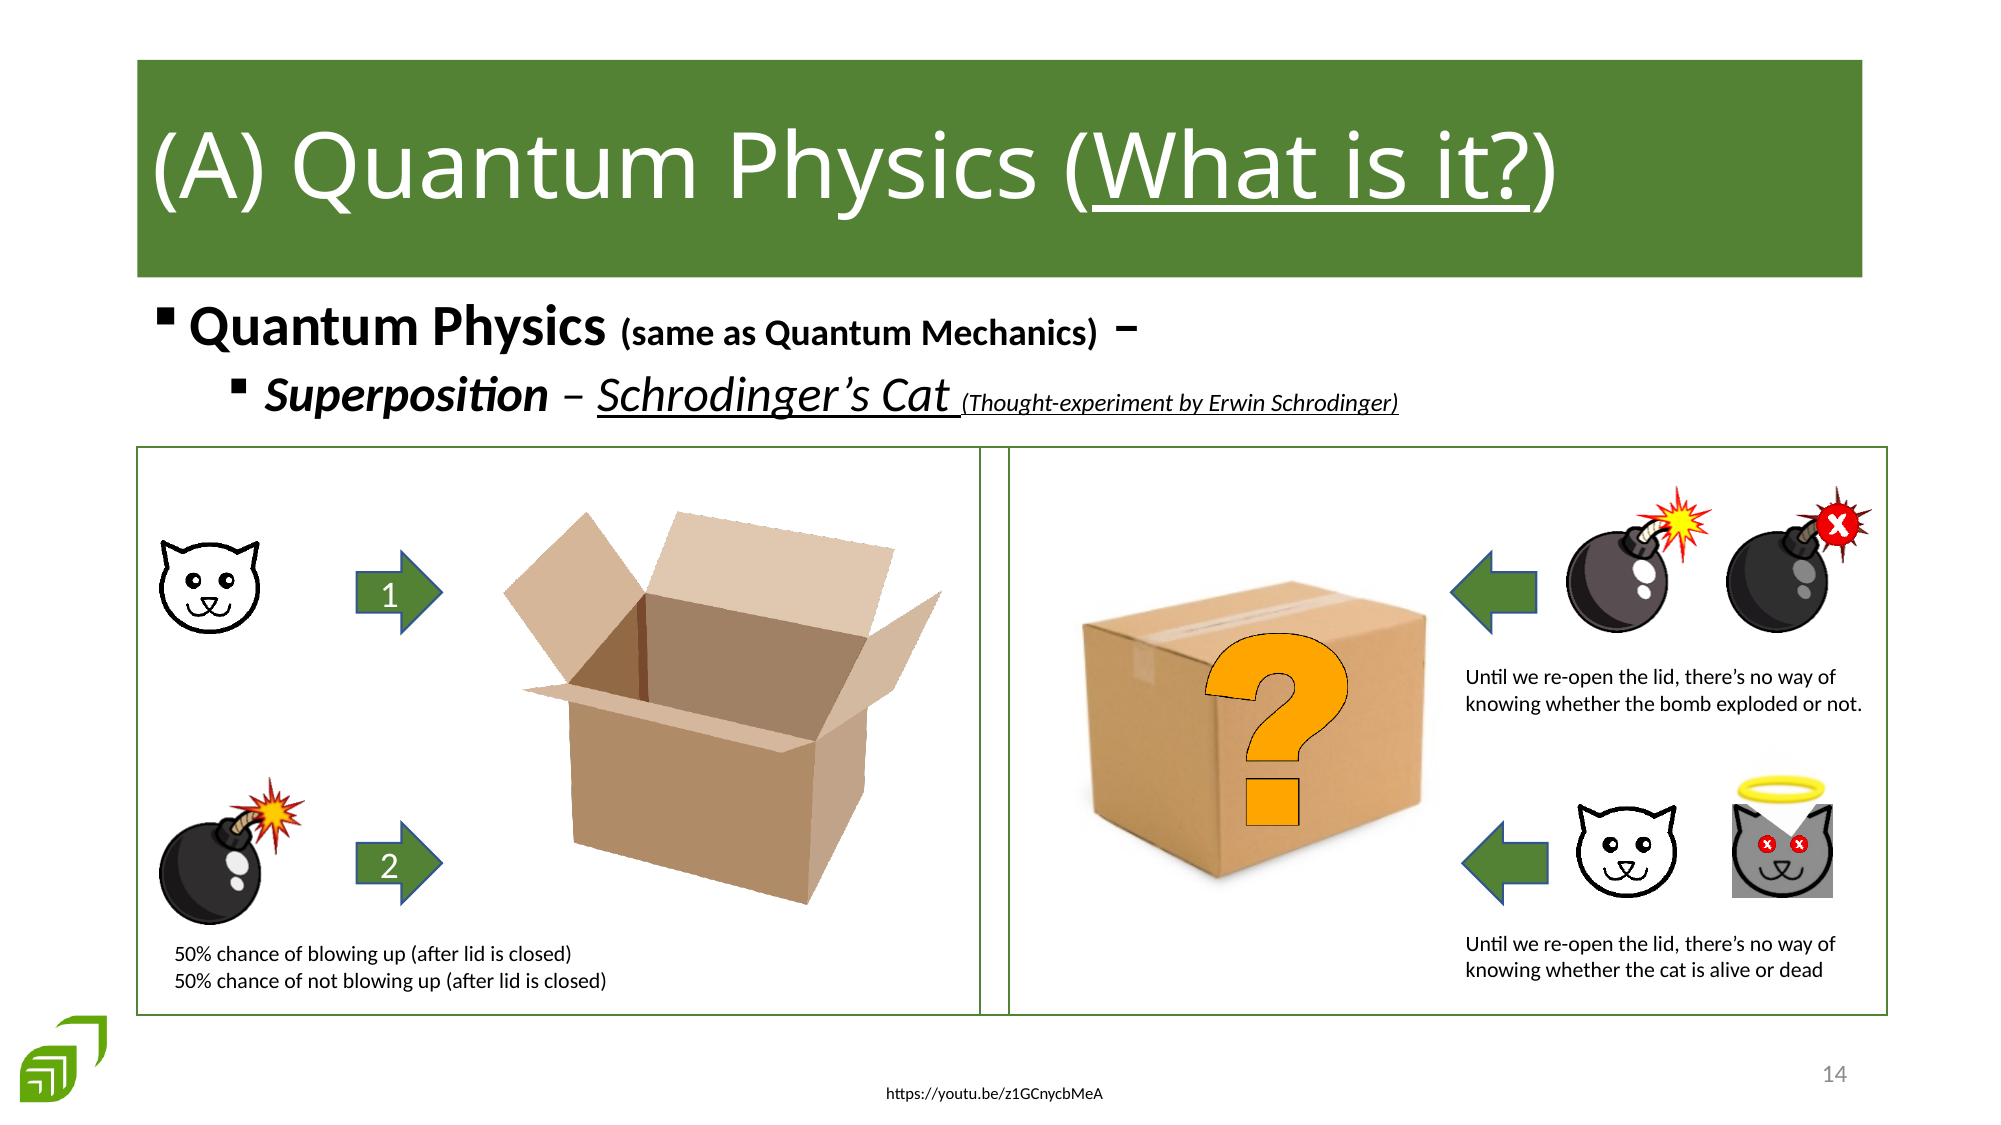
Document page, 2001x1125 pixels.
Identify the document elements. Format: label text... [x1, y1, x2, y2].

text_box [1010, 446, 1888, 655]
slide_number 13 [1412, 1042, 1863, 1103]
picture [159, 777, 305, 925]
picture [16, 1013, 464, 1125]
picture [1576, 804, 1677, 898]
picture [1566, 486, 1712, 633]
list Quantum Physics (same as Quantum Mechanics) – Superposition – Schrodinger’s Cat (Thought-experiment by Erwin Schrodinger) [137, 287, 1863, 447]
text_box 1 [355, 549, 444, 636]
title (A) Quantum Physics (What is it?) [137, 59, 1863, 278]
text_box [136, 446, 979, 1016]
text_box [1505, 571, 1538, 614]
picture [502, 510, 942, 905]
text_box Until we re-open the lid, there’s no way of knowing whether the cat is alive or dead [1450, 921, 1878, 990]
text_box [979, 446, 1010, 1016]
picture [1732, 744, 1833, 898]
text_box Until we re-open the lid, there’s no way of knowing whether the bomb exploded or not. [1505, 655, 1898, 723]
text_box https://youtu.be/z1GCnycbMeA [871, 1075, 1129, 1111]
text_box [1505, 841, 1549, 885]
text_box 2 [355, 820, 444, 907]
text_box 50% chance of blowing up (after lid is closed) 50% chance of not blowing up (after lid is closed) [159, 932, 661, 1000]
text_box [1010, 723, 1888, 1016]
picture [1726, 486, 1872, 633]
picture [159, 540, 260, 634]
picture [1005, 531, 1505, 947]
